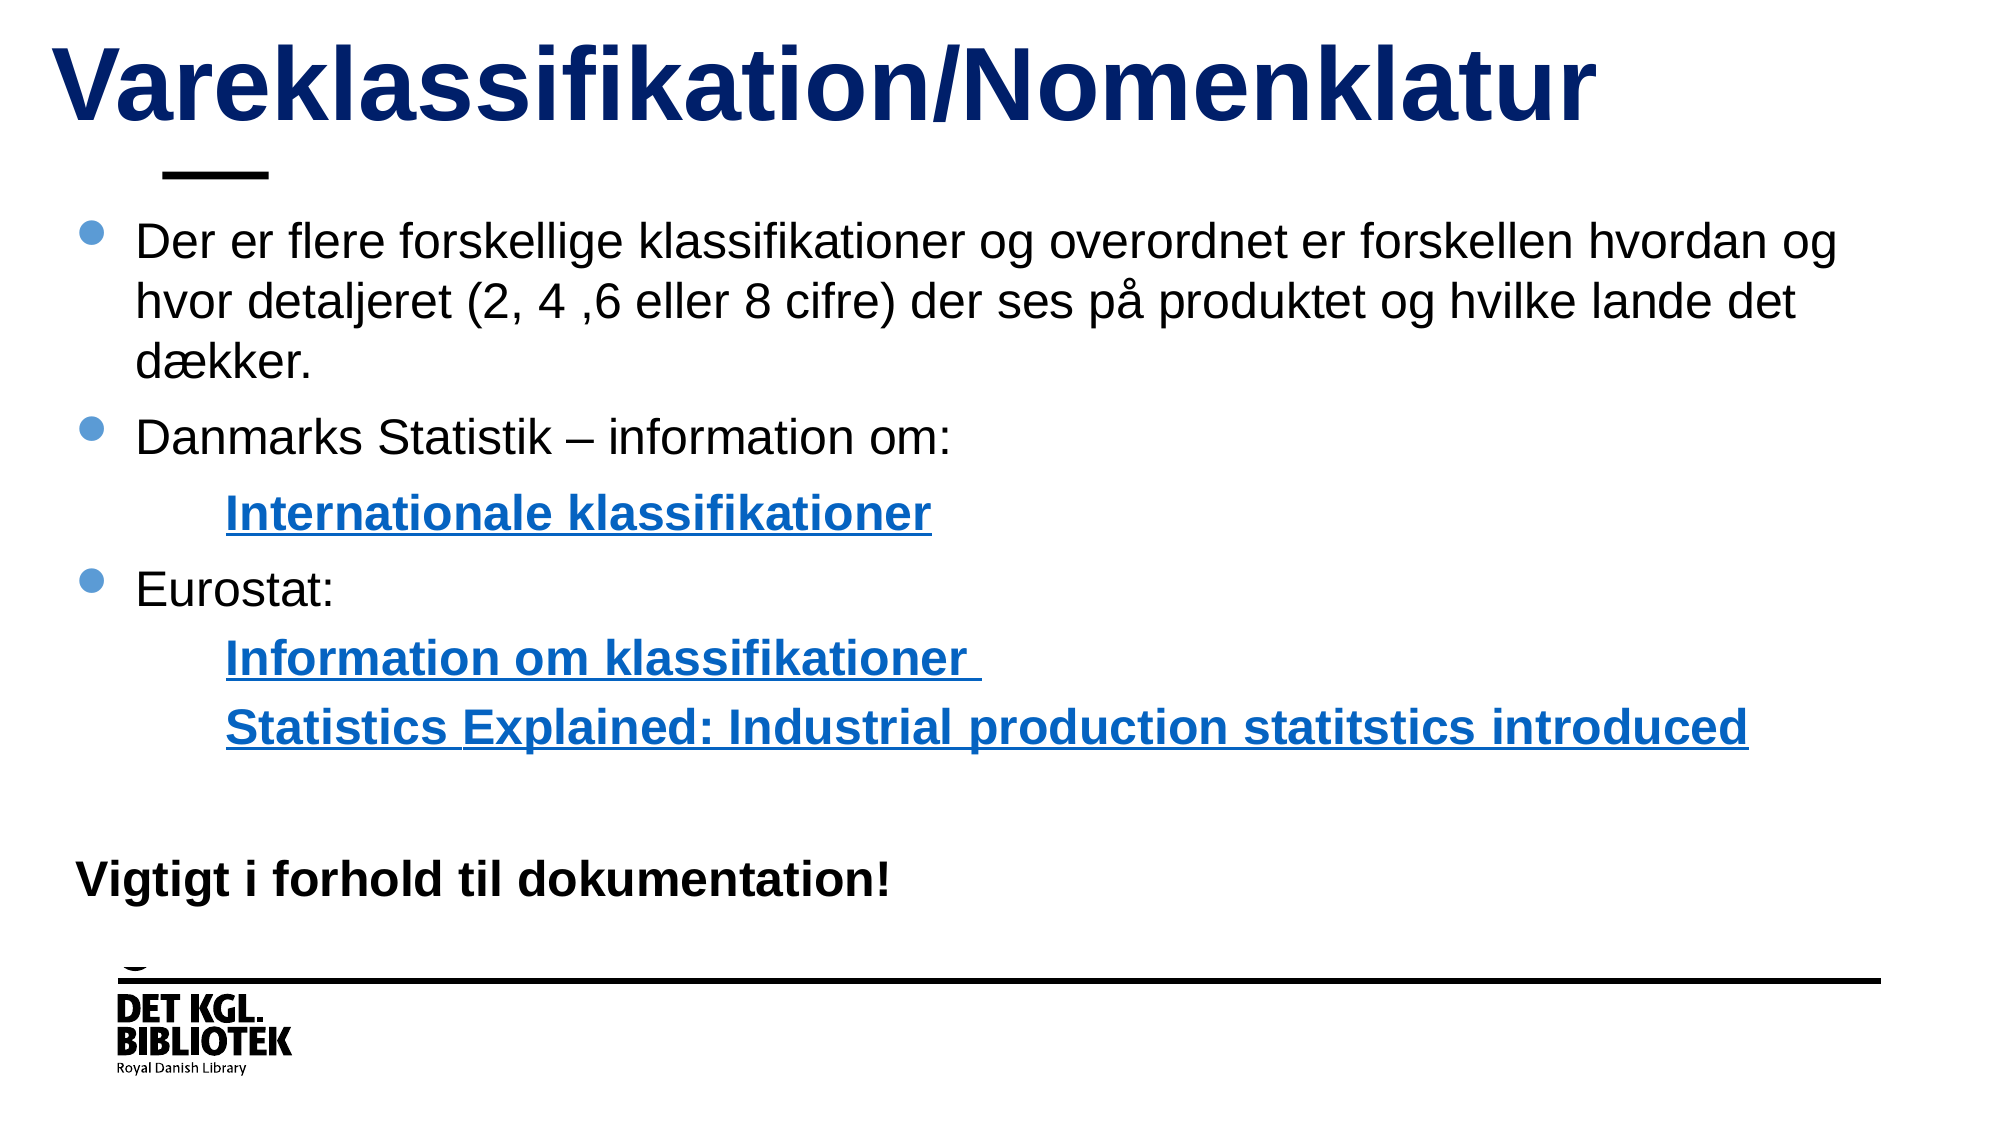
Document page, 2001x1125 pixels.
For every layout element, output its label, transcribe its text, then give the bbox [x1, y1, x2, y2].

list Der er flere forskellige klassifikationer og overordnet er forskellen hvordan og hvor detaljeret (2, 4 ,6 eller 8 cifre) der ses på produktet og hvilke lande det dækker. Danmarks Statistik – information om: Internationale klassifikationer Eurostat: Information om klassifikationer Statistics Explained: Industrial production statitstics introduced Vigtigt i forhold til dokumentation! [75, 208, 1924, 925]
title Vareklassifikation/Nomenklatur [51, 37, 1948, 161]
